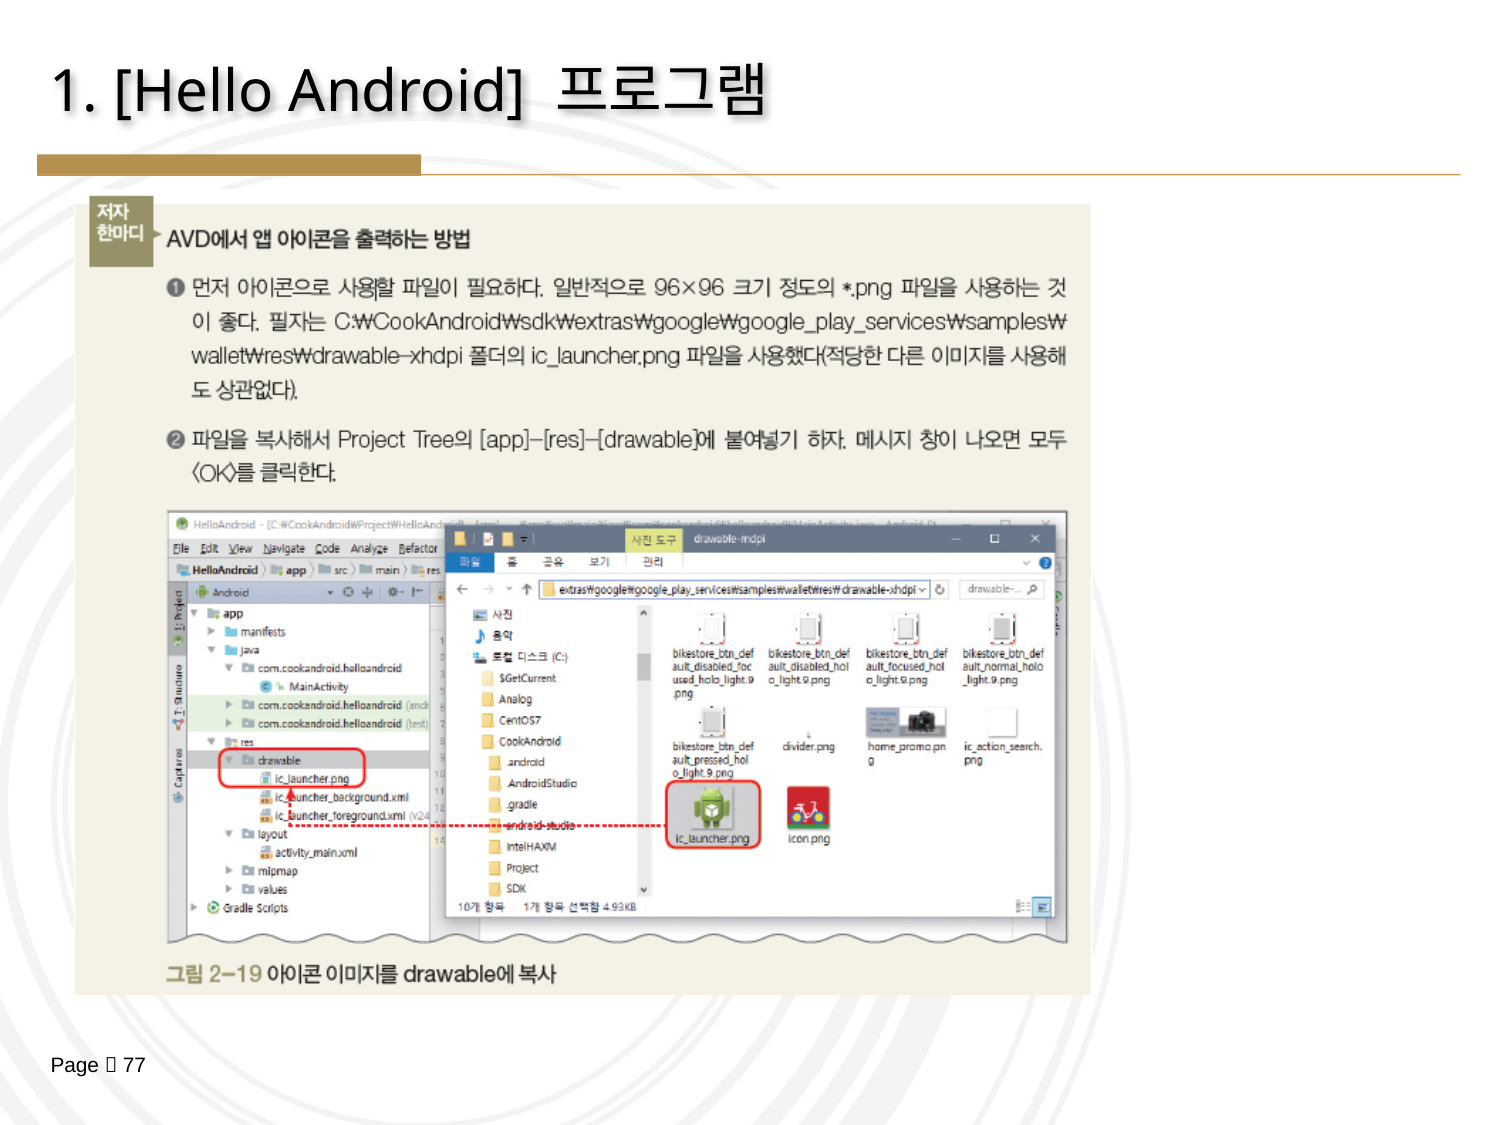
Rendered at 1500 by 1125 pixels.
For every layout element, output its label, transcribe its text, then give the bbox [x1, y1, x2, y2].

title 1. [Hello Android] 프로그램 [48, 53, 1448, 161]
picture [0, 35, 1500, 1125]
